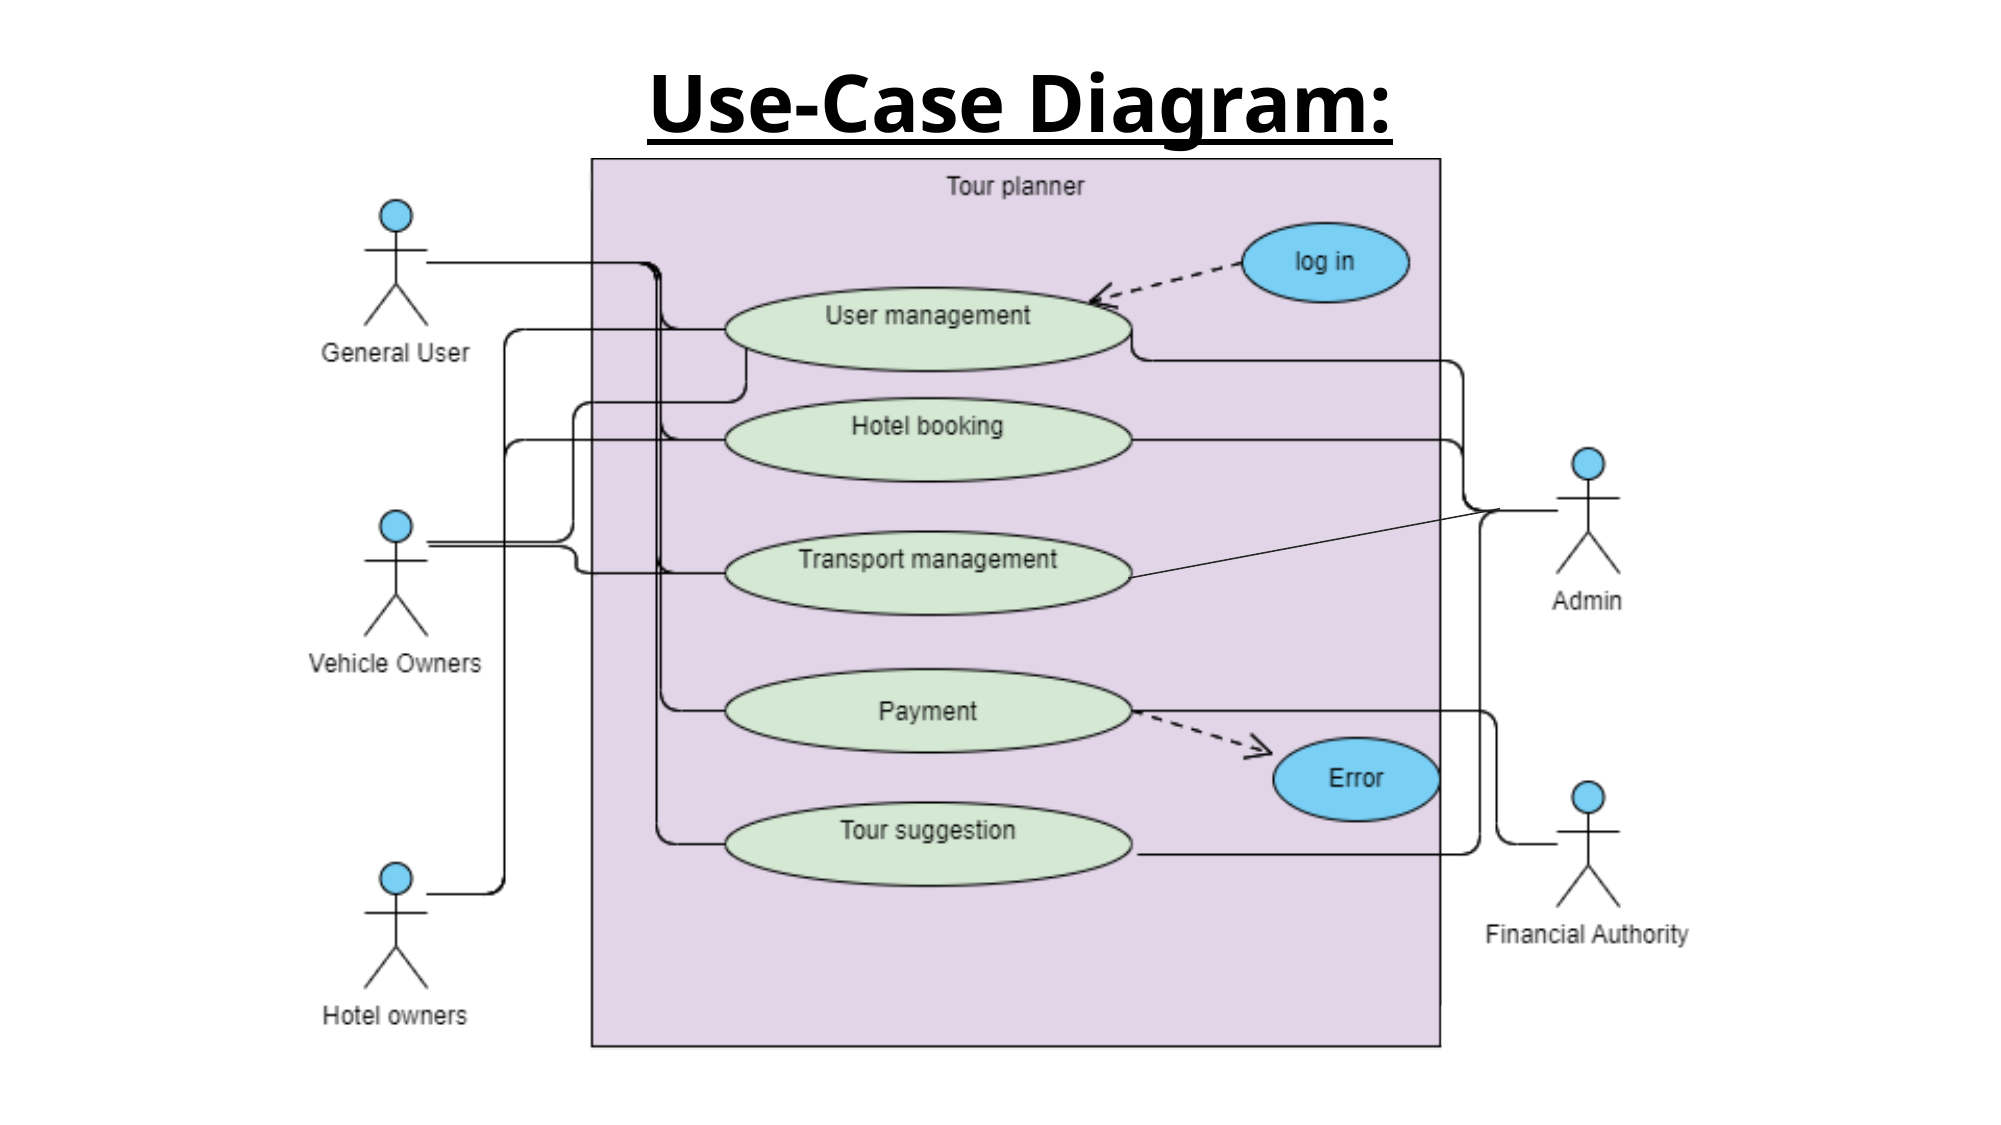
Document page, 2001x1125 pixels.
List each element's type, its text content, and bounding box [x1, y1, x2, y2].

text_box Use-Case Diagram: [632, 56, 1500, 156]
picture [308, 158, 1692, 1051]
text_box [1127, 508, 1501, 579]
